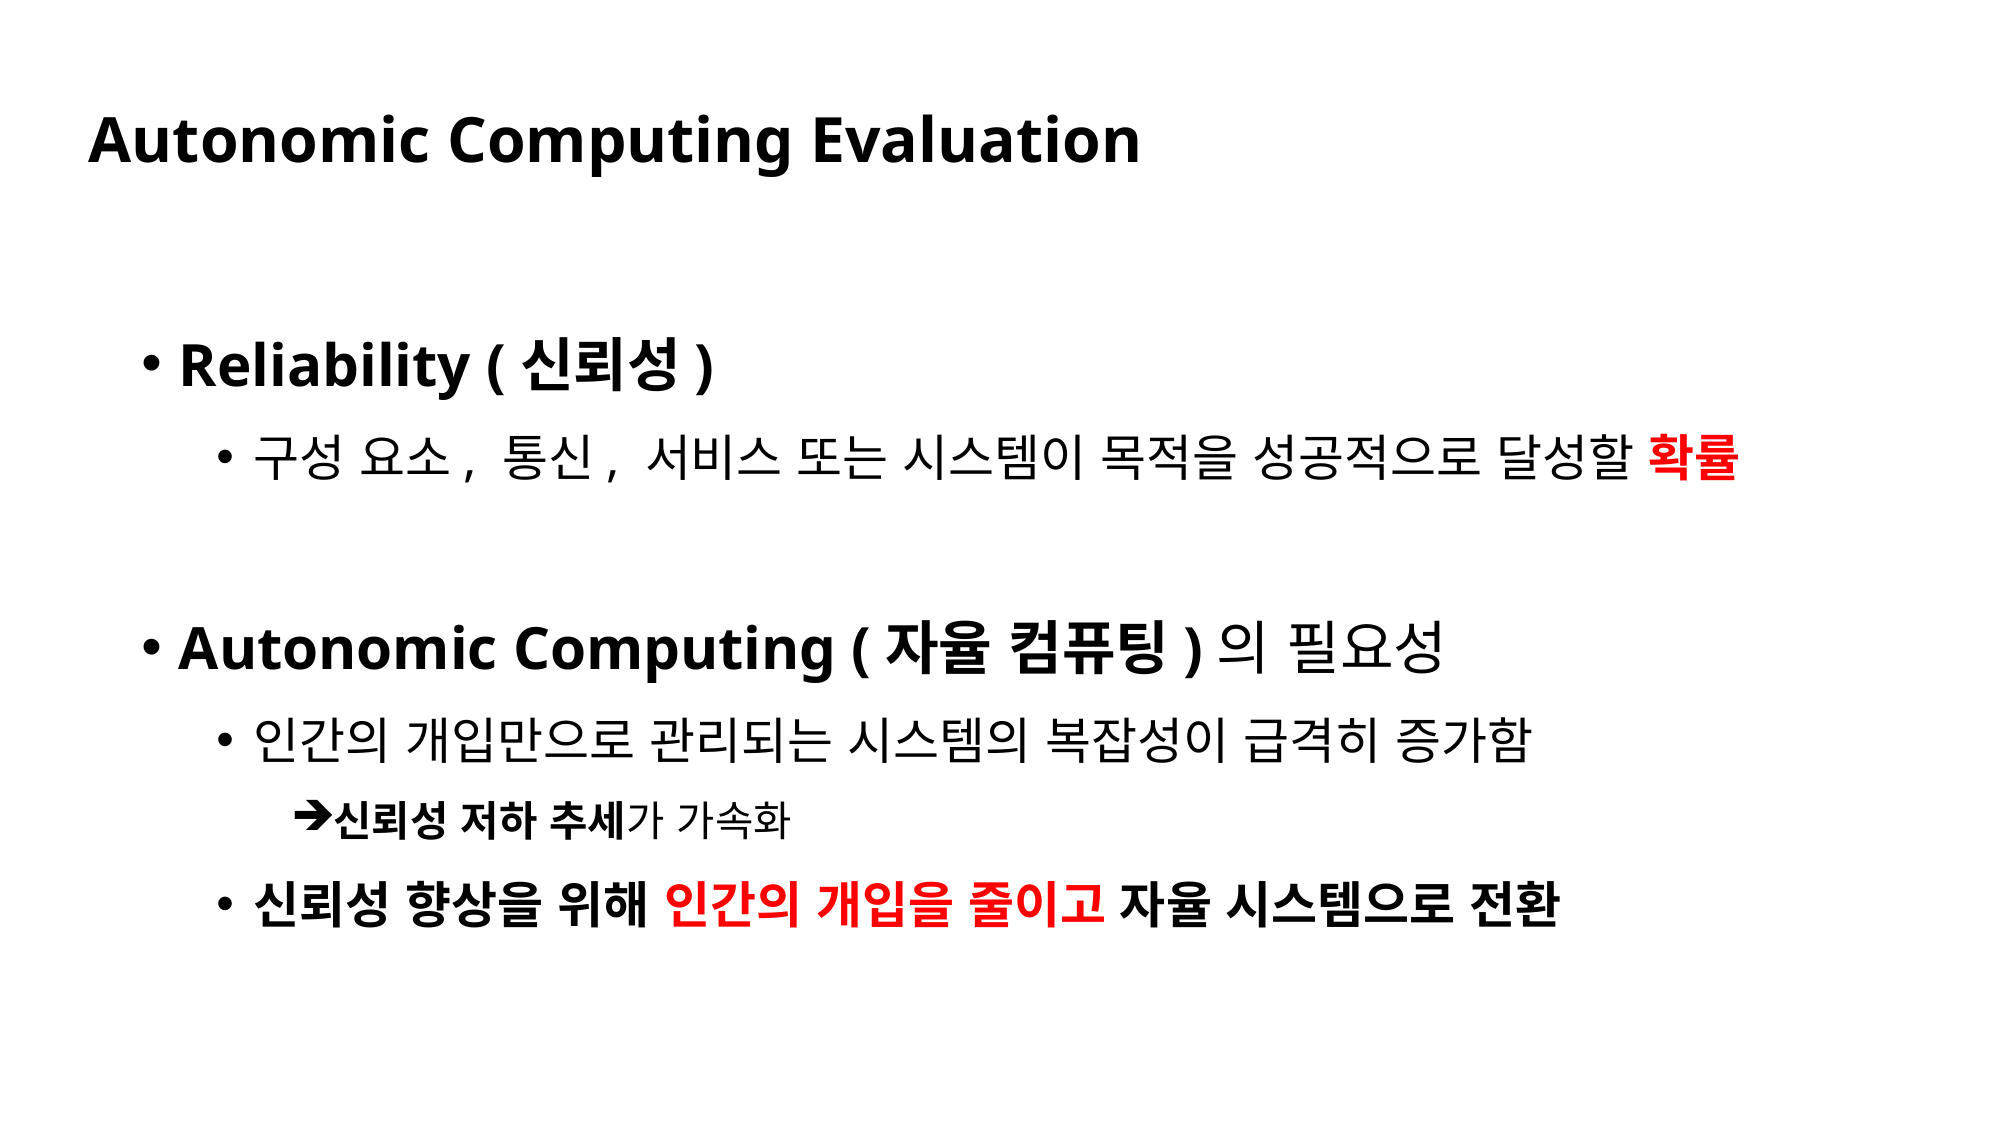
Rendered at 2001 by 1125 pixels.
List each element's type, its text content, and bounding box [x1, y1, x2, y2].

list Reliability (신뢰성) 구성 요소, 통신, 서비스 또는 시스템이 목적을 성공적으로 달성할 확률 Autonomic Computing (자율 컴퓨팅)의 필요성 인간의 개입만으로 관리되는 시스템의 복잡성이 급격히 증가함 신뢰성 저하 추세가 가속화 신뢰성 향상을 위해 인간의 개입을 줄이고 자율 시스템으로 전환 [126, 299, 1852, 1014]
title Autonomic Computing Evaluation [73, 59, 1380, 225]
